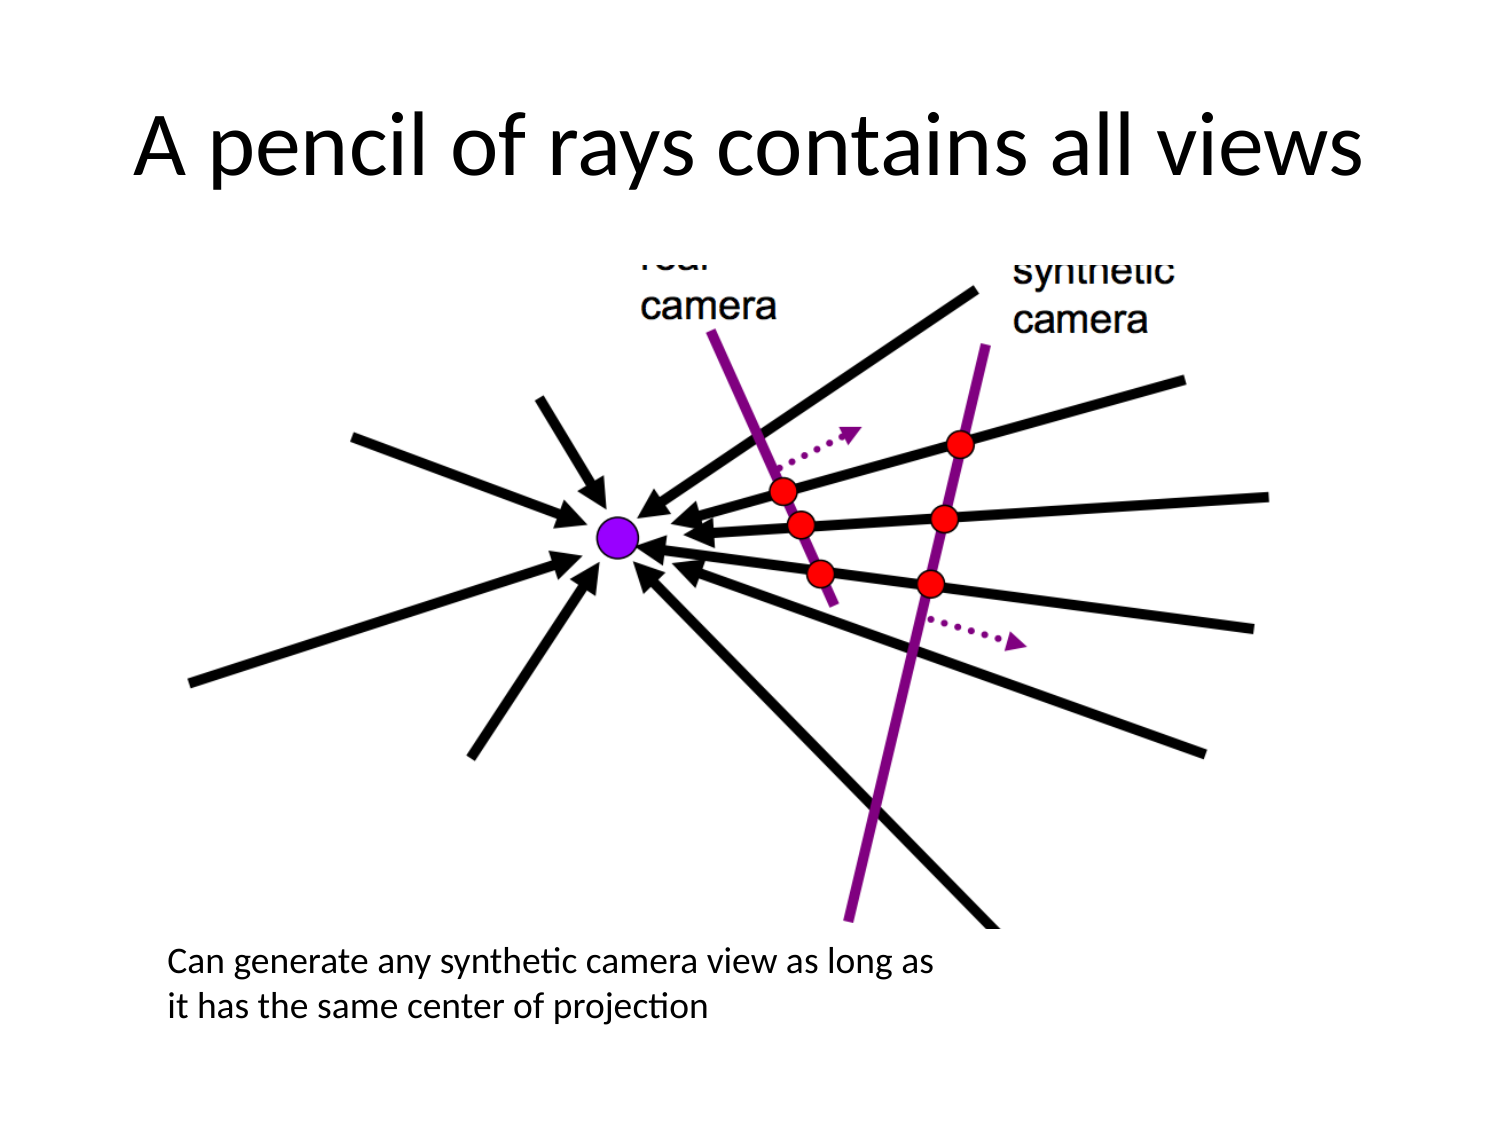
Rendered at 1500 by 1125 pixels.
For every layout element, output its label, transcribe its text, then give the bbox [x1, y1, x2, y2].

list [152, 264, 1360, 929]
text_box Can generate any synthetic camera view as long as it has the same center of projection [152, 936, 979, 1034]
title A pencil of rays contains all views [75, 45, 1425, 233]
